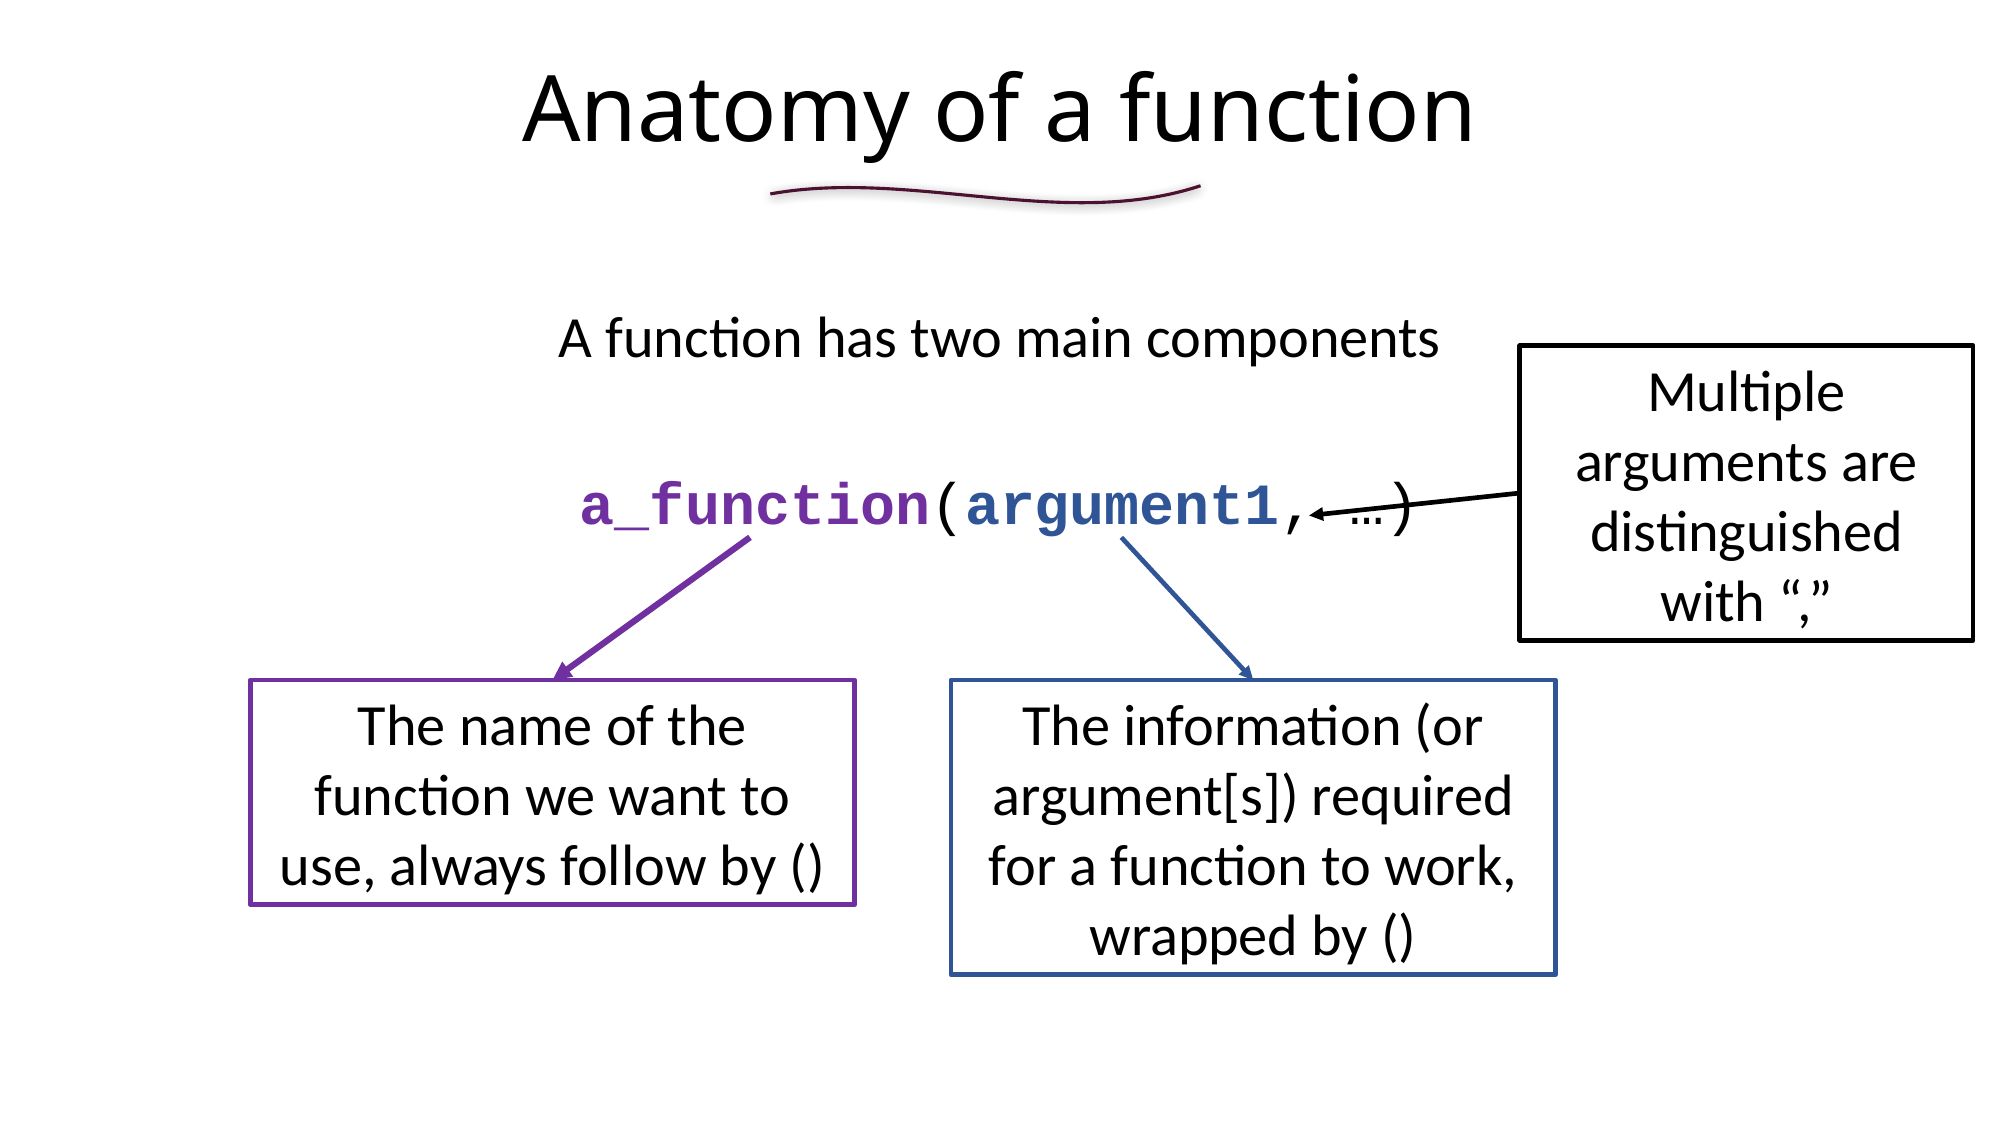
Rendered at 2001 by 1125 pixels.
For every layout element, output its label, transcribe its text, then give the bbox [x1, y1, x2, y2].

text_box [250, 537, 855, 908]
title Anatomy of a function [0, 3, 2000, 221]
list A function has two main components a_function(argument1, …) [137, 299, 1863, 563]
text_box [1309, 345, 1974, 644]
text_box [770, 185, 1201, 203]
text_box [950, 537, 1556, 978]
